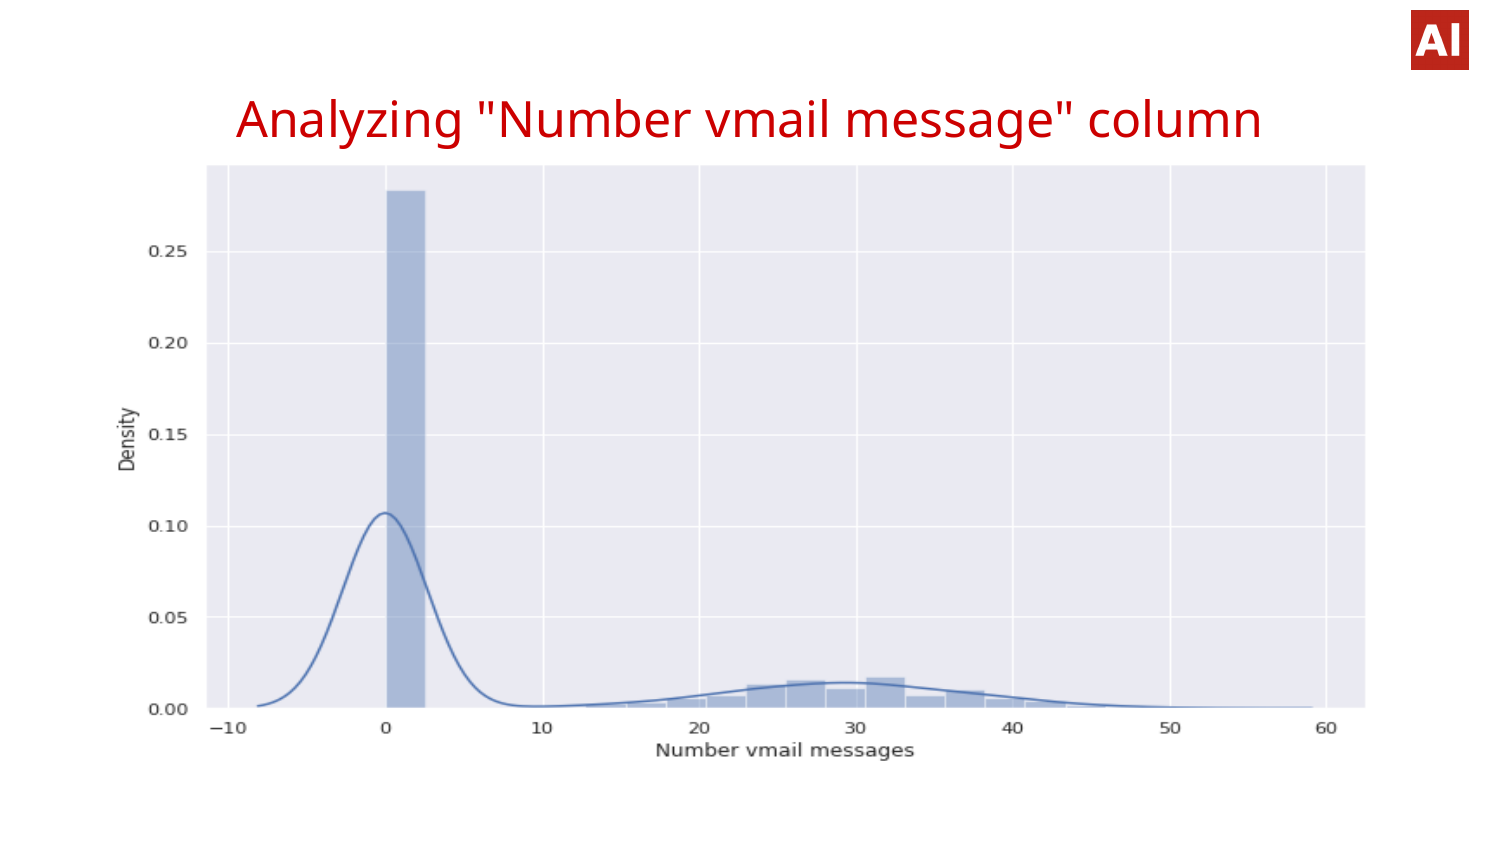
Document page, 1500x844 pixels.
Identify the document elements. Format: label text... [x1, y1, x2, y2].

picture [1411, 10, 1469, 70]
picture [105, 153, 1376, 771]
title Analyzing "Number vmail message" column [51, 72, 1449, 167]
